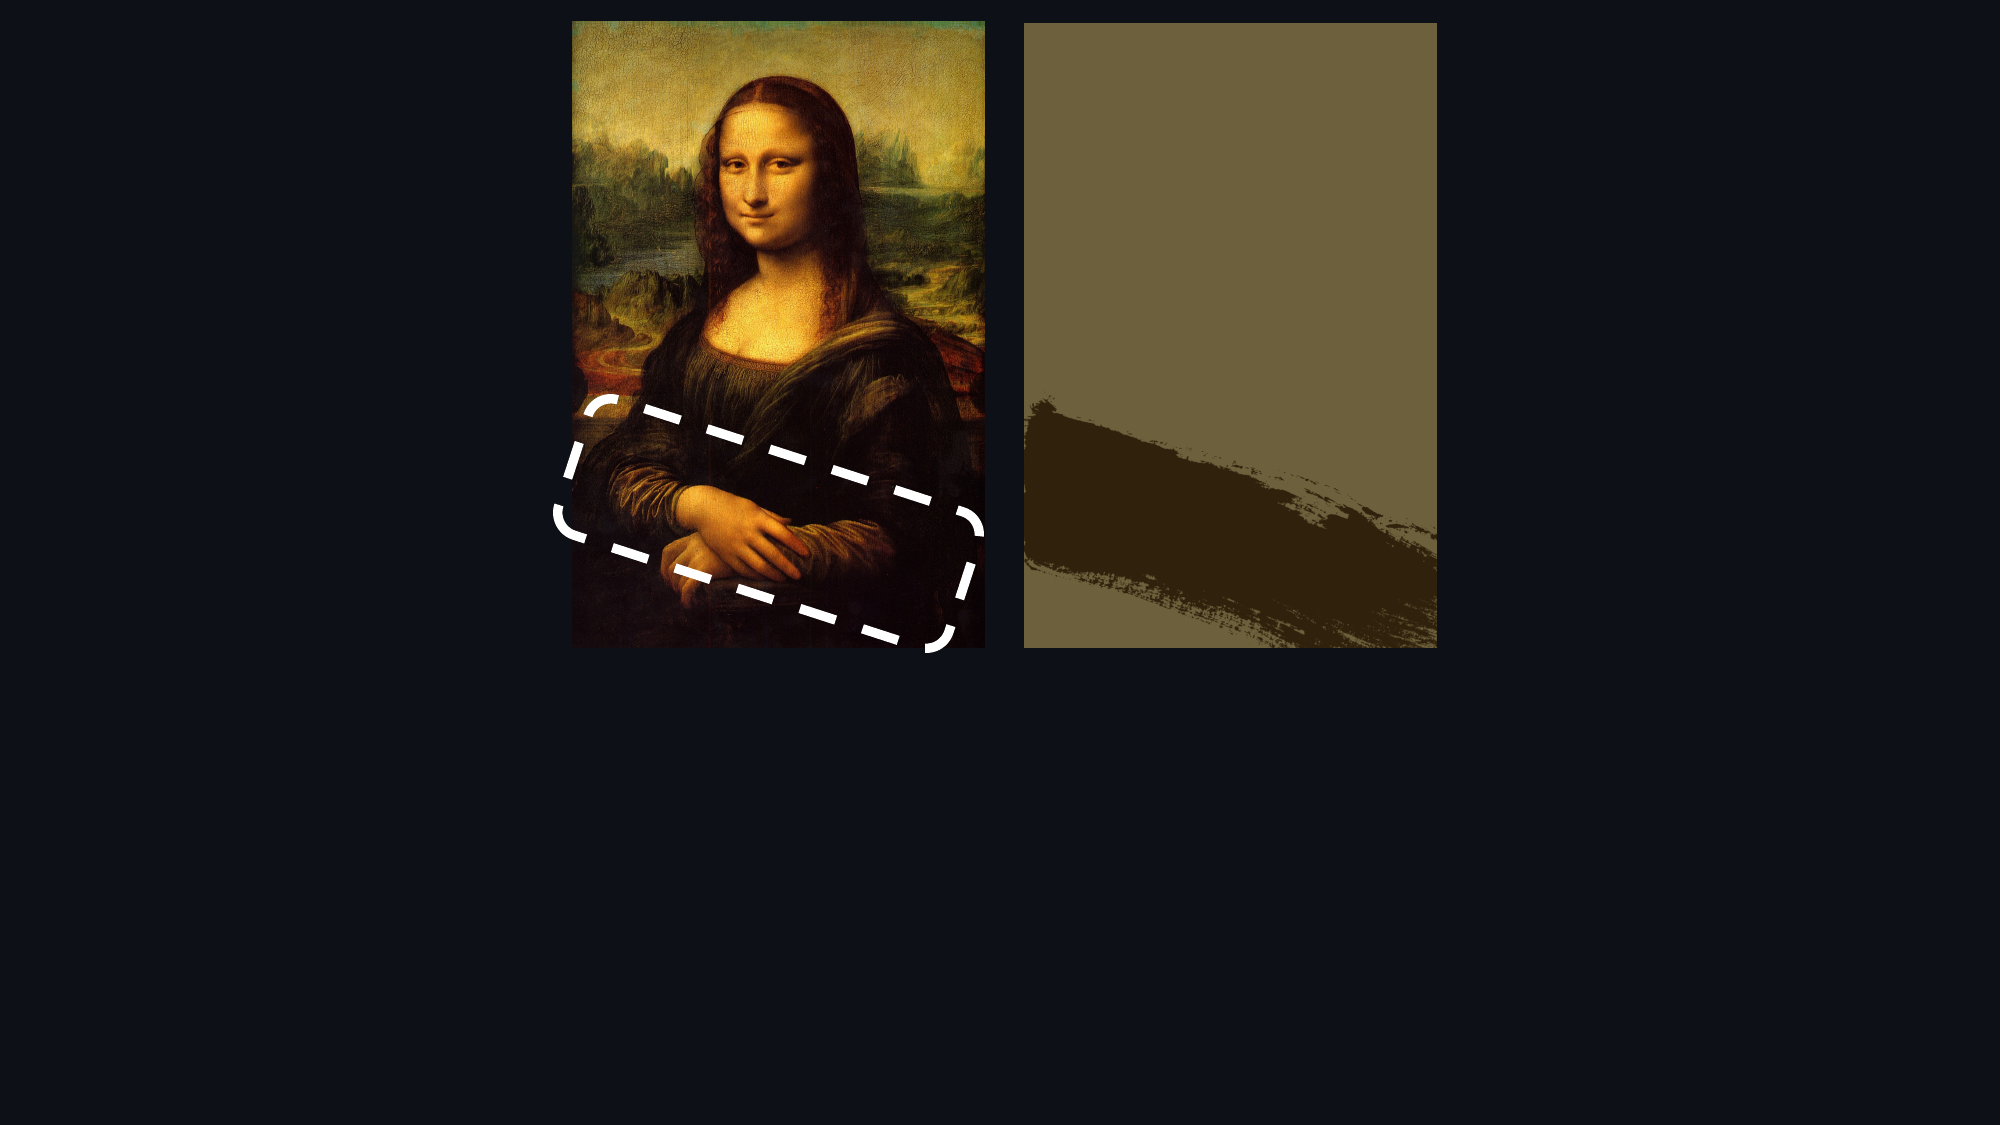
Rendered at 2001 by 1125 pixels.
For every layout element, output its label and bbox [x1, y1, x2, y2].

text_box [562, 21, 1437, 648]
